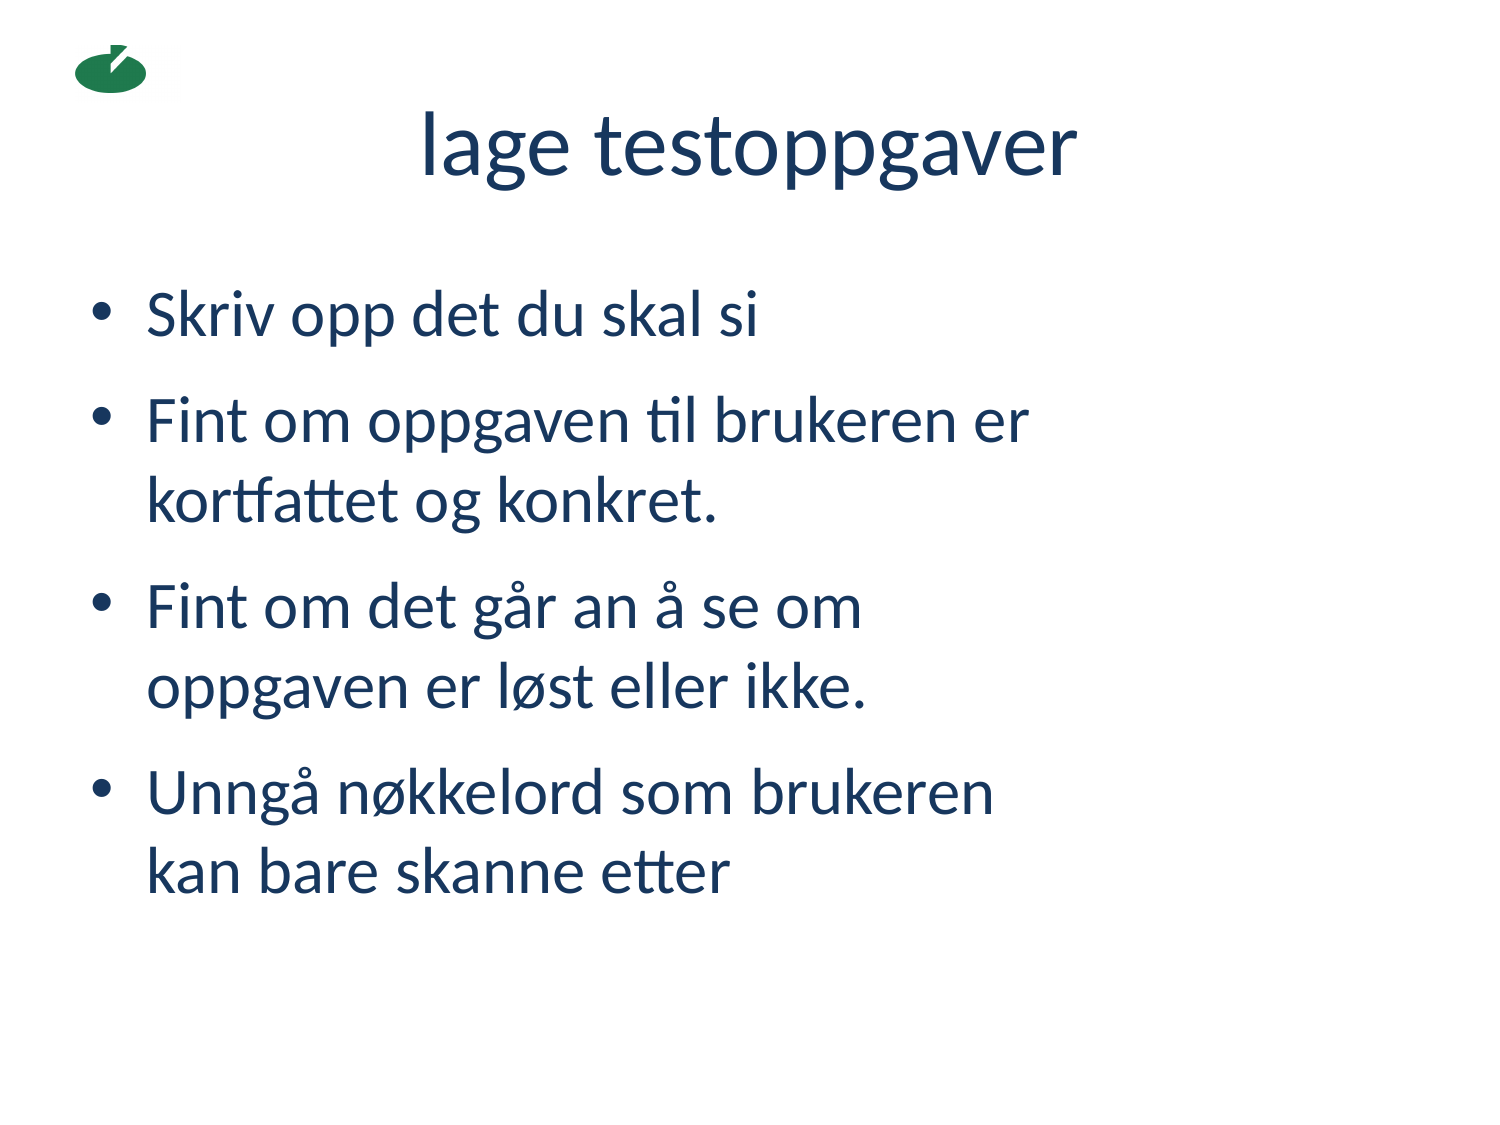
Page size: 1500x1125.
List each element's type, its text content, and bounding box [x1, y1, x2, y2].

title lage testoppgaver [74, 44, 1426, 233]
list Skriv opp det du skal si Fint om oppgaven til brukeren er kortfattet og konkret. Fint om det går an å se om oppgaven er løst eller ikke. Unngå nøkkelord som brukeren kan bare skanne etter [74, 262, 1103, 1006]
